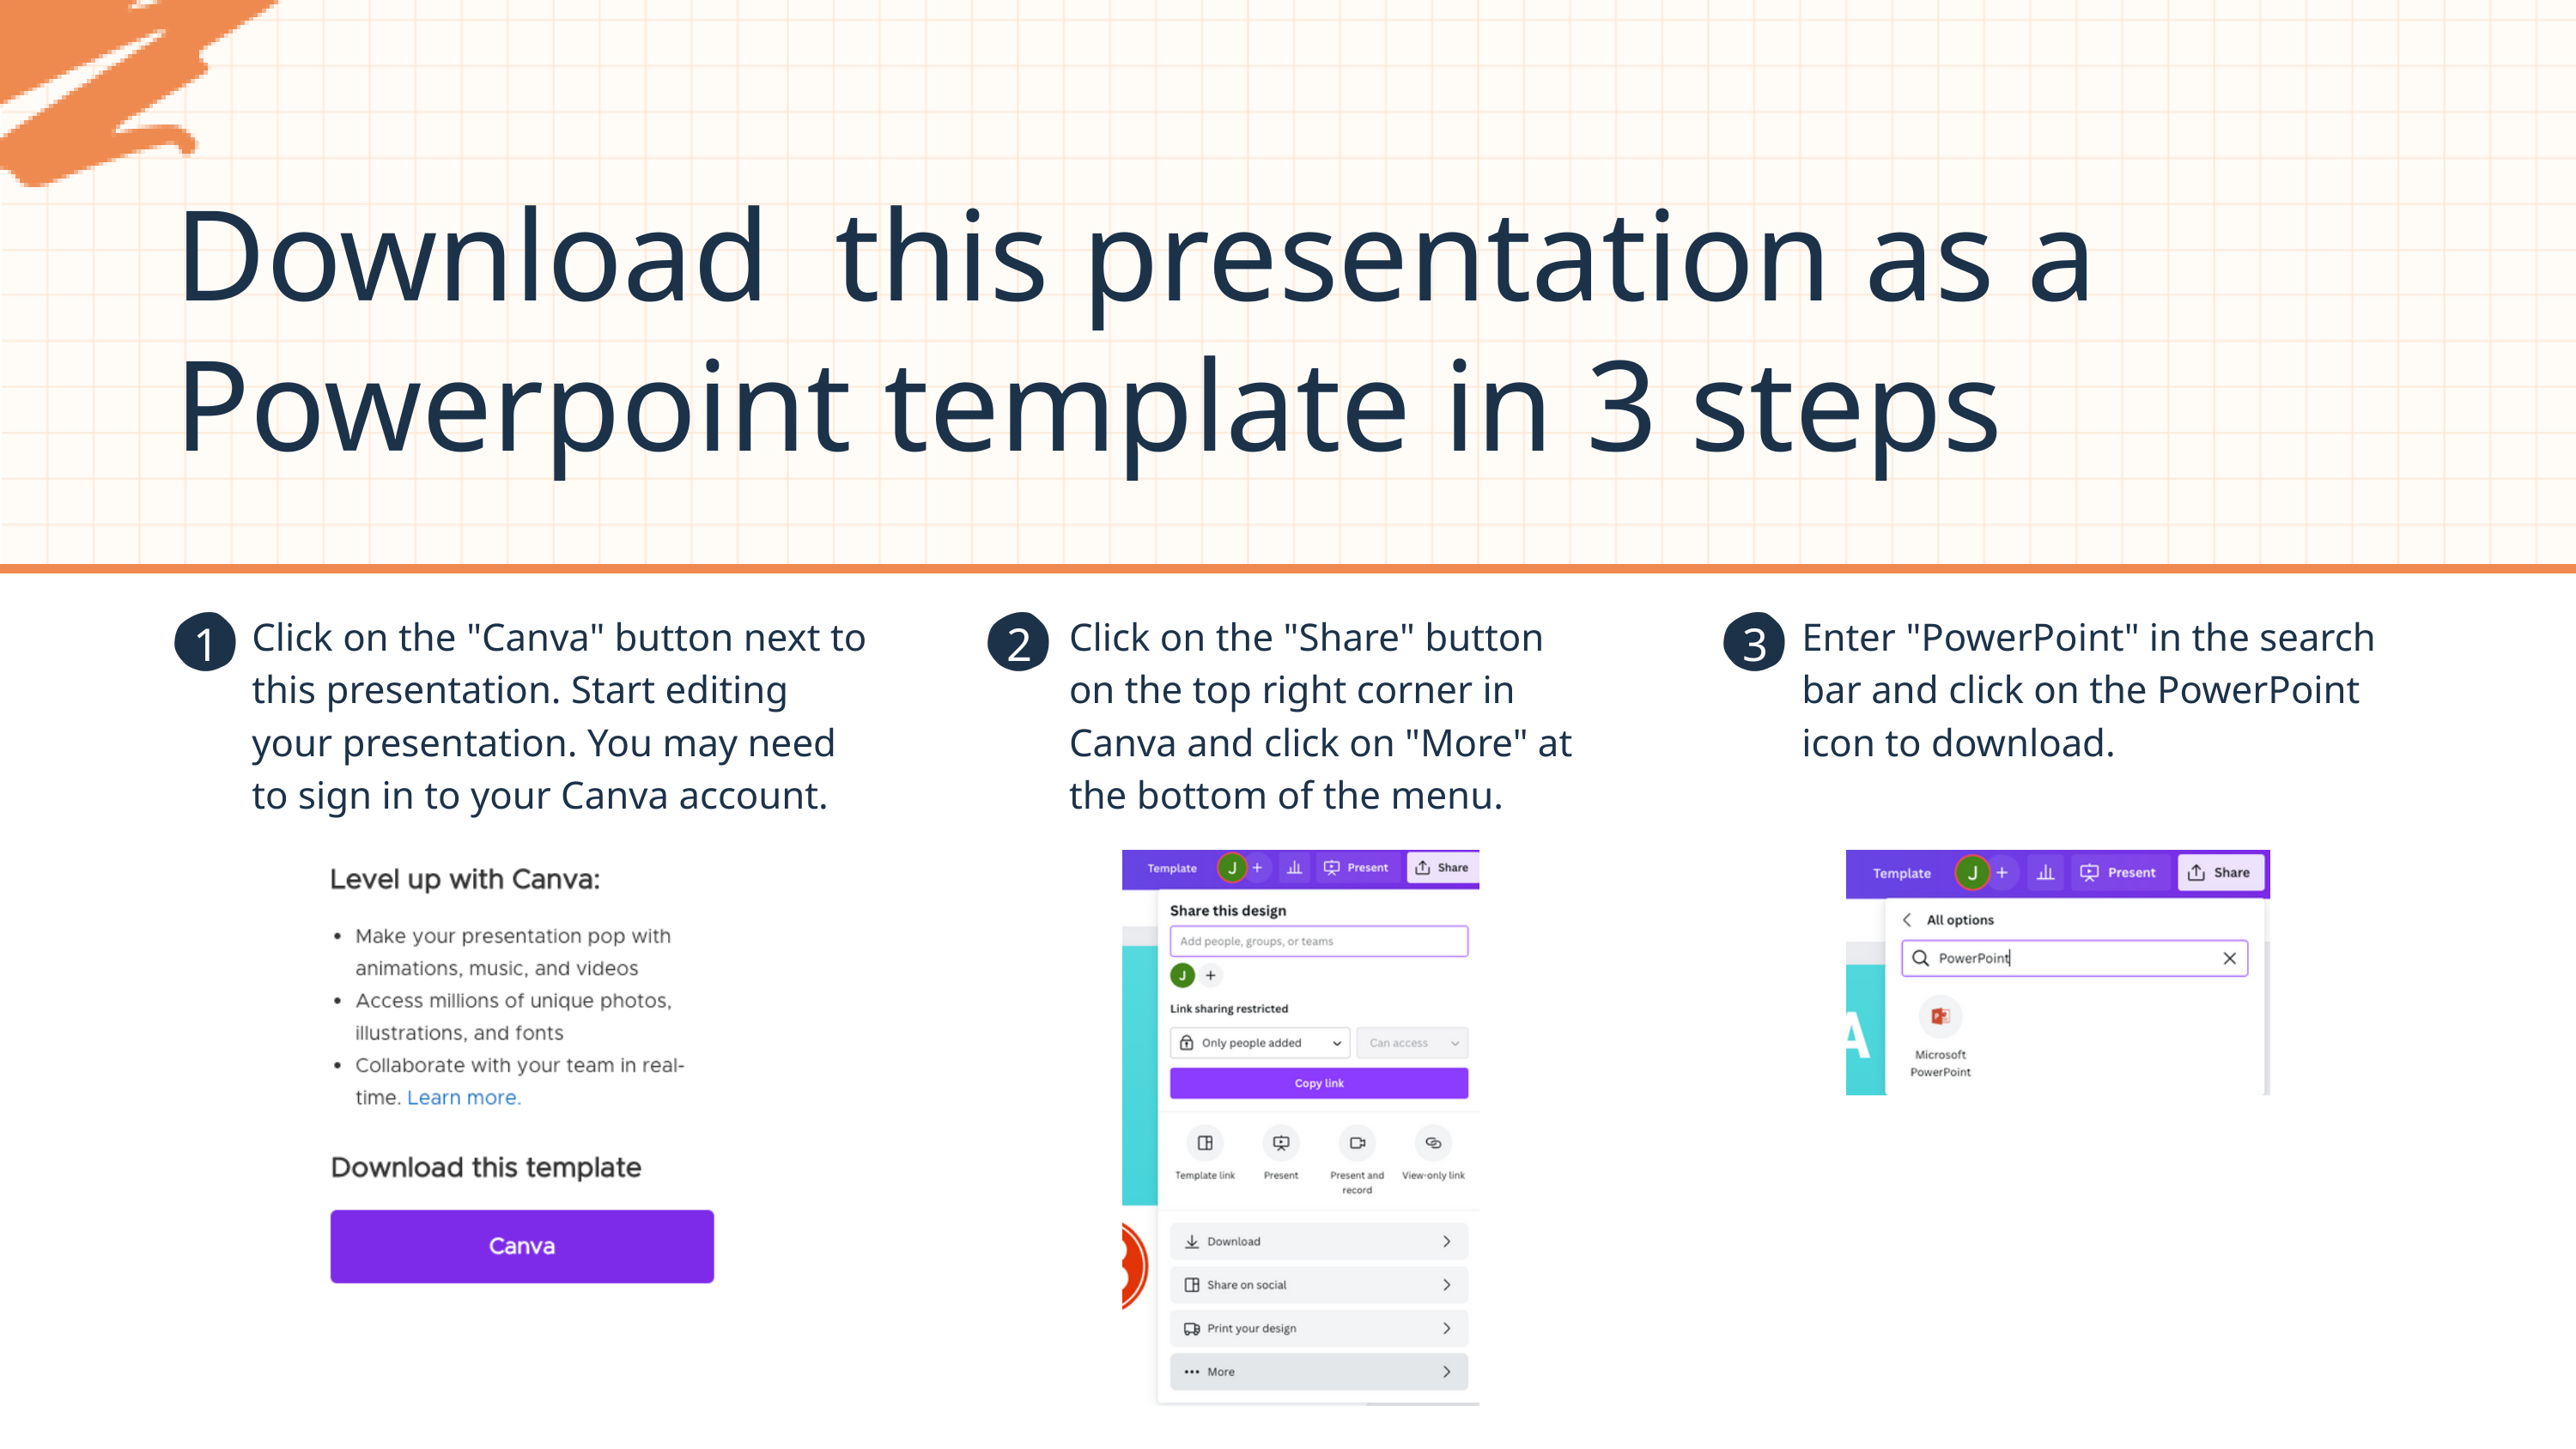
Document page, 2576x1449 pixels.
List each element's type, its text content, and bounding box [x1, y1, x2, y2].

text_box Click on the "Canva" button next to this presentation. Start editing your presentation. You may need to sign in to your Canva account. [252, 606, 870, 816]
text_box Enter "PowerPoint" in the search bar and click on the PowerPoint icon to download. [1801, 606, 2379, 764]
text_box Click on the "Share" button on the top right corner in Canva and click on "More" at the bottom of the menu. [1068, 606, 1599, 816]
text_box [987, 612, 1049, 671]
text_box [174, 612, 236, 671]
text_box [1723, 612, 1785, 671]
picture [302, 850, 737, 1288]
picture [0, 0, 2576, 563]
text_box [0, 563, 2576, 573]
picture [1846, 850, 2270, 1095]
picture [1122, 850, 1479, 1406]
